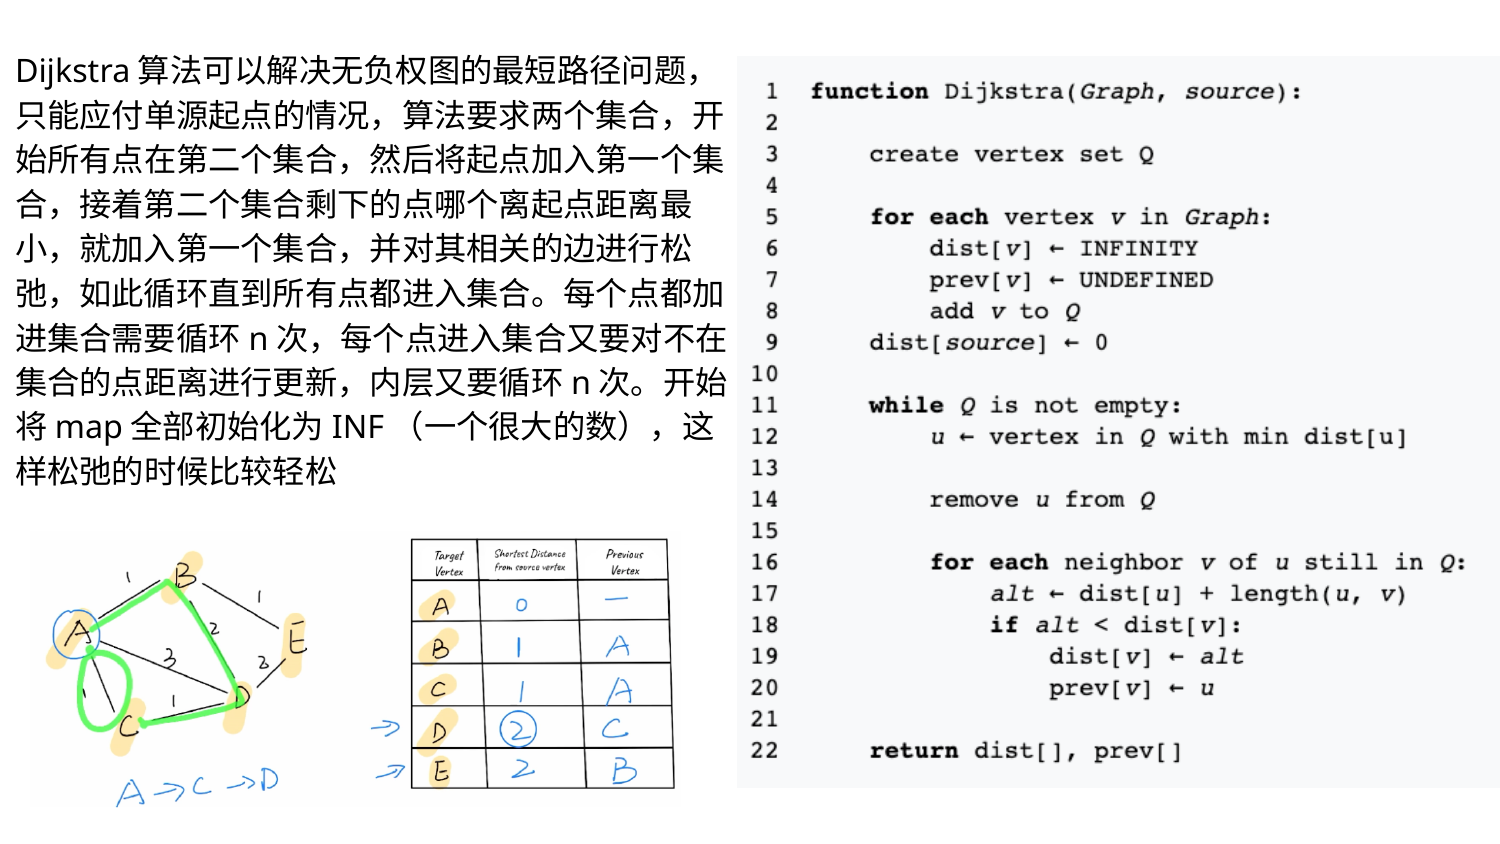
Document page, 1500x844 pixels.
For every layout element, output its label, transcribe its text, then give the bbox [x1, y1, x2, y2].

picture [24, 530, 681, 819]
picture [736, 55, 1500, 788]
text_box Dijkstra算法可以解决无负权图的最短路径问题，只能应付单源起点的情况，算法要求两个集合，开始所有点在第二个集合，然后将起点加入第一个集合，接着第二个集合剩下的点哪个离起点距离最小，就加入第一个集合，并对其相关的边进行松弛，如此循环直到所有点都进入集合。每个点都加进集合需要循环n次，每个点进入集合又要对不在集合的点距离进行更新，内层又要循环n次。开始将map全部初始化为INF（一个很大的数），这样松弛的时候比较轻松 [0, 29, 763, 505]
